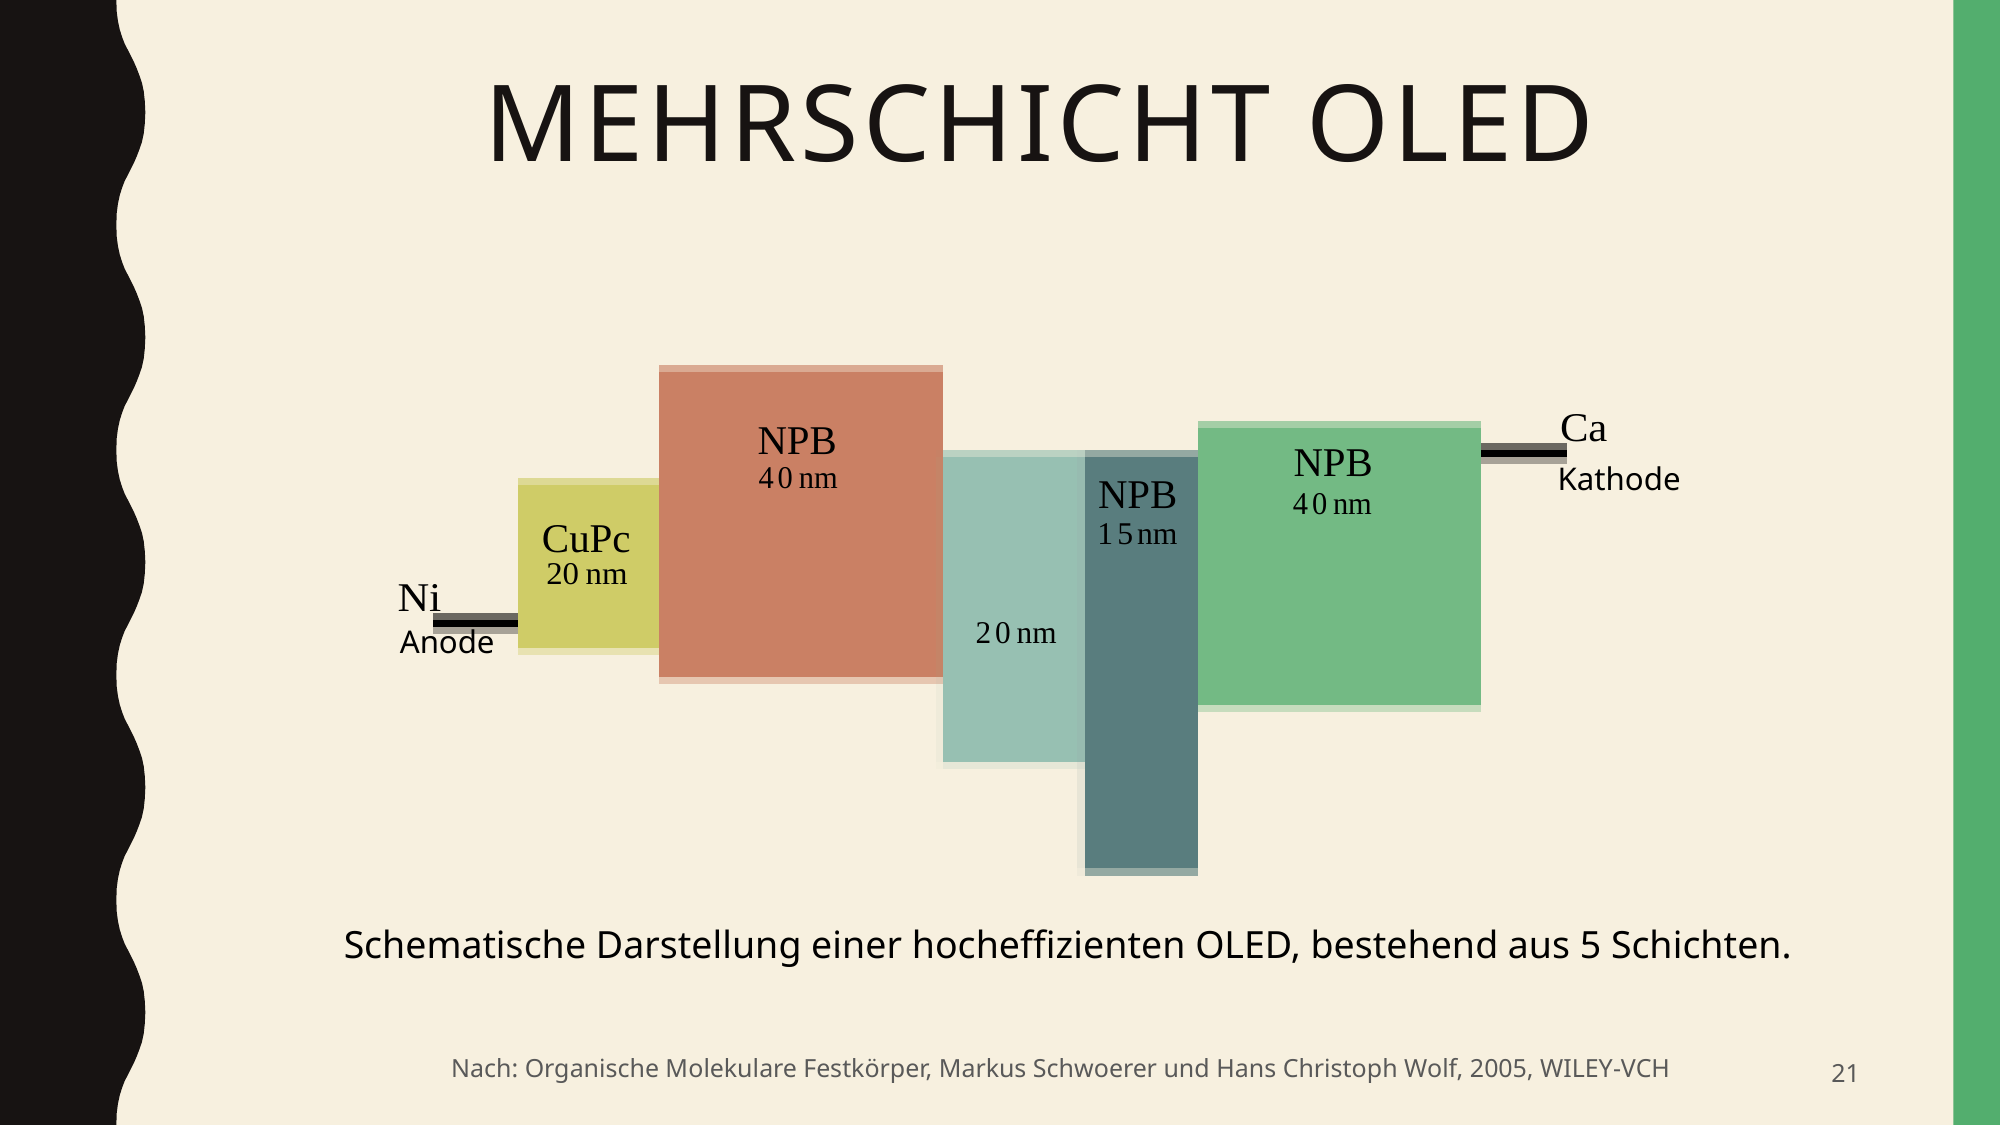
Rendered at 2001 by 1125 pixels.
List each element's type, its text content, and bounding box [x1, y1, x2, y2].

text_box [389, 365, 1689, 876]
slide_number 21 [1771, 1045, 1875, 1103]
title Mehrschicht OLED [205, 62, 1875, 308]
text_box Schematische Darstellung einer hocheffizienten OLED, bestehend aus 5 Schichten. [329, 913, 1809, 974]
footer Nach: Organische Molekulare Festkörper, Markus Schwoerer und Hans Christoph Wolf, 2005, WILEY-VCH [368, 1031, 1755, 1103]
